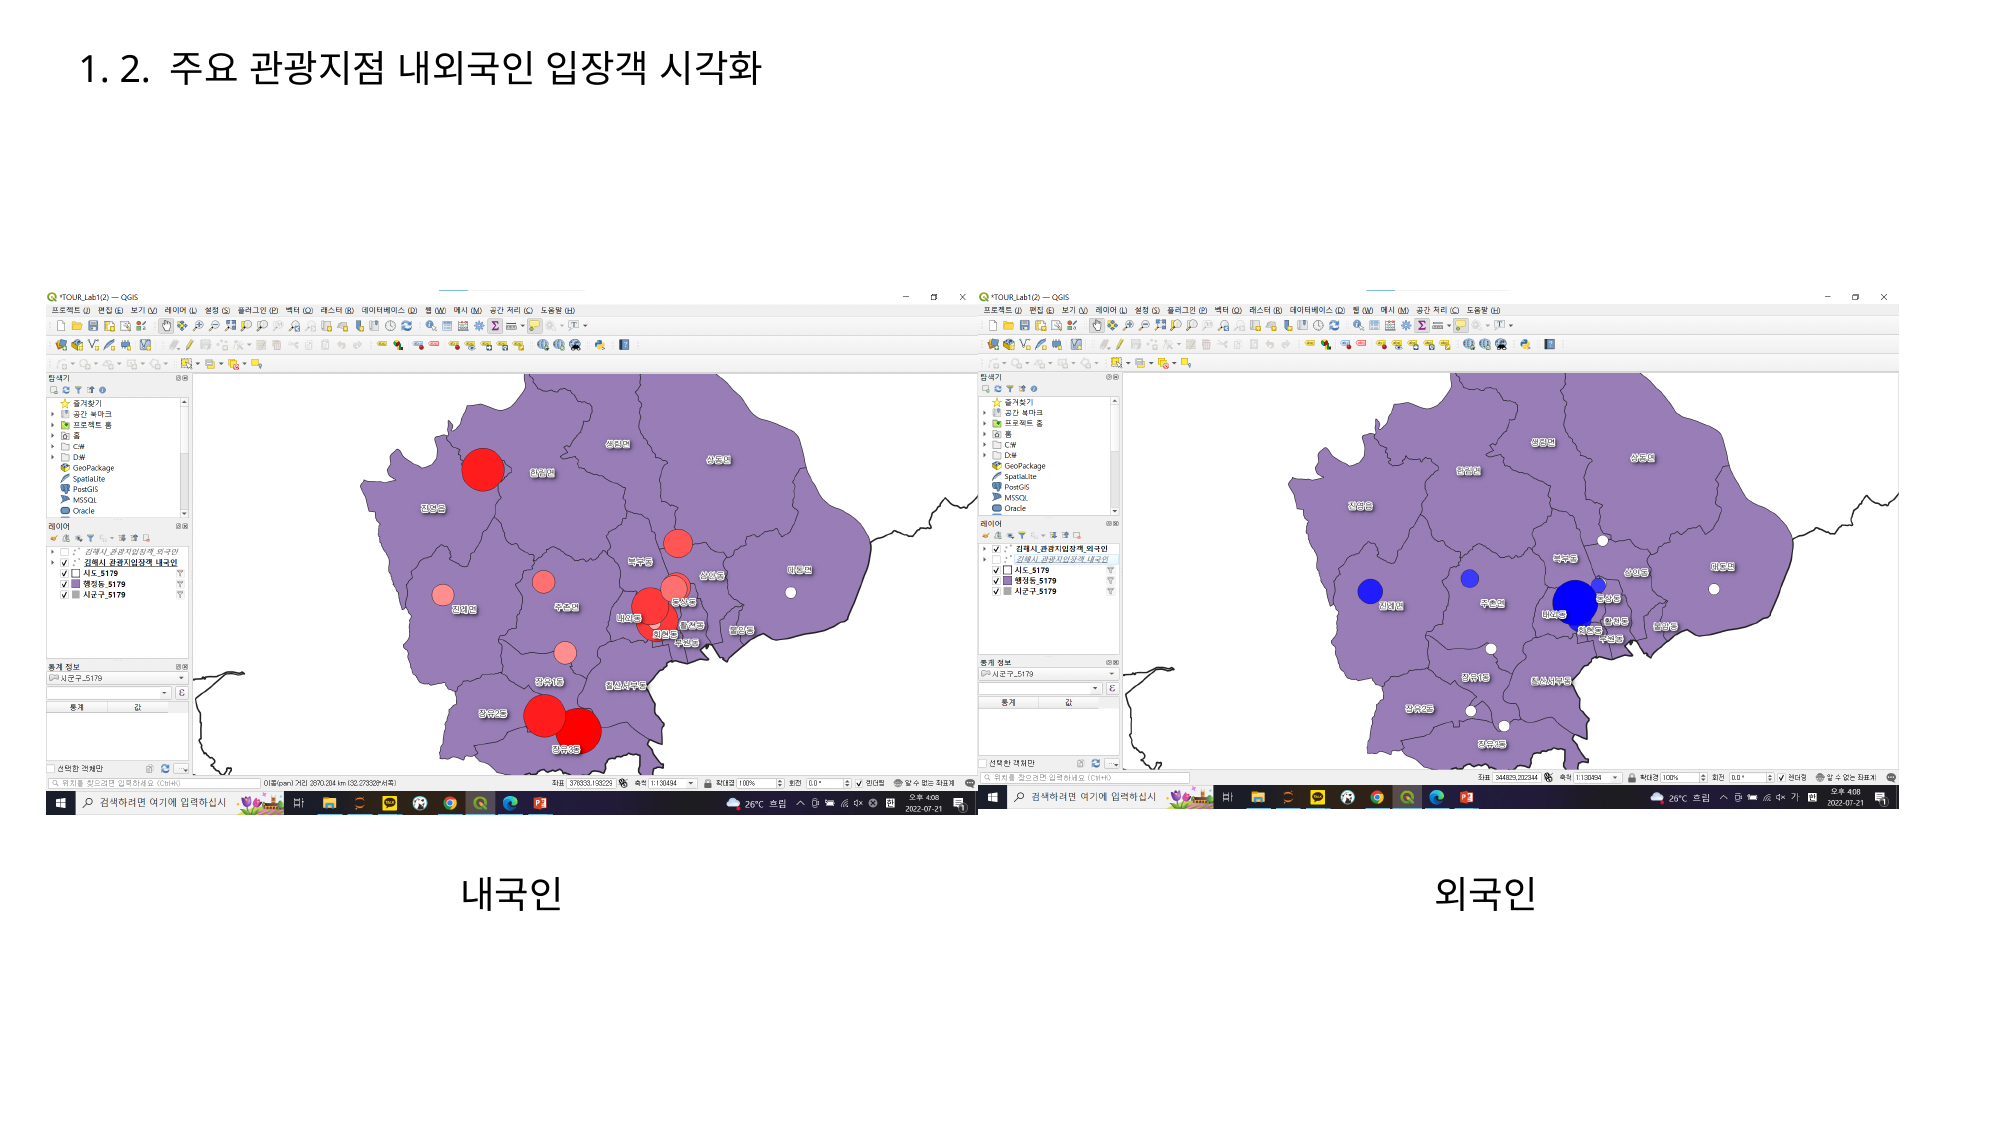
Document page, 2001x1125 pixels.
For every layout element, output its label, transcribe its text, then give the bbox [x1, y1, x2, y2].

picture [46, 290, 1899, 816]
text_box 1. 2. 주요 관광지점 내외국인 입장객 시각화 [63, 37, 779, 98]
text_box 외국인 [1419, 863, 1554, 924]
text_box 내국인 [445, 863, 579, 924]
